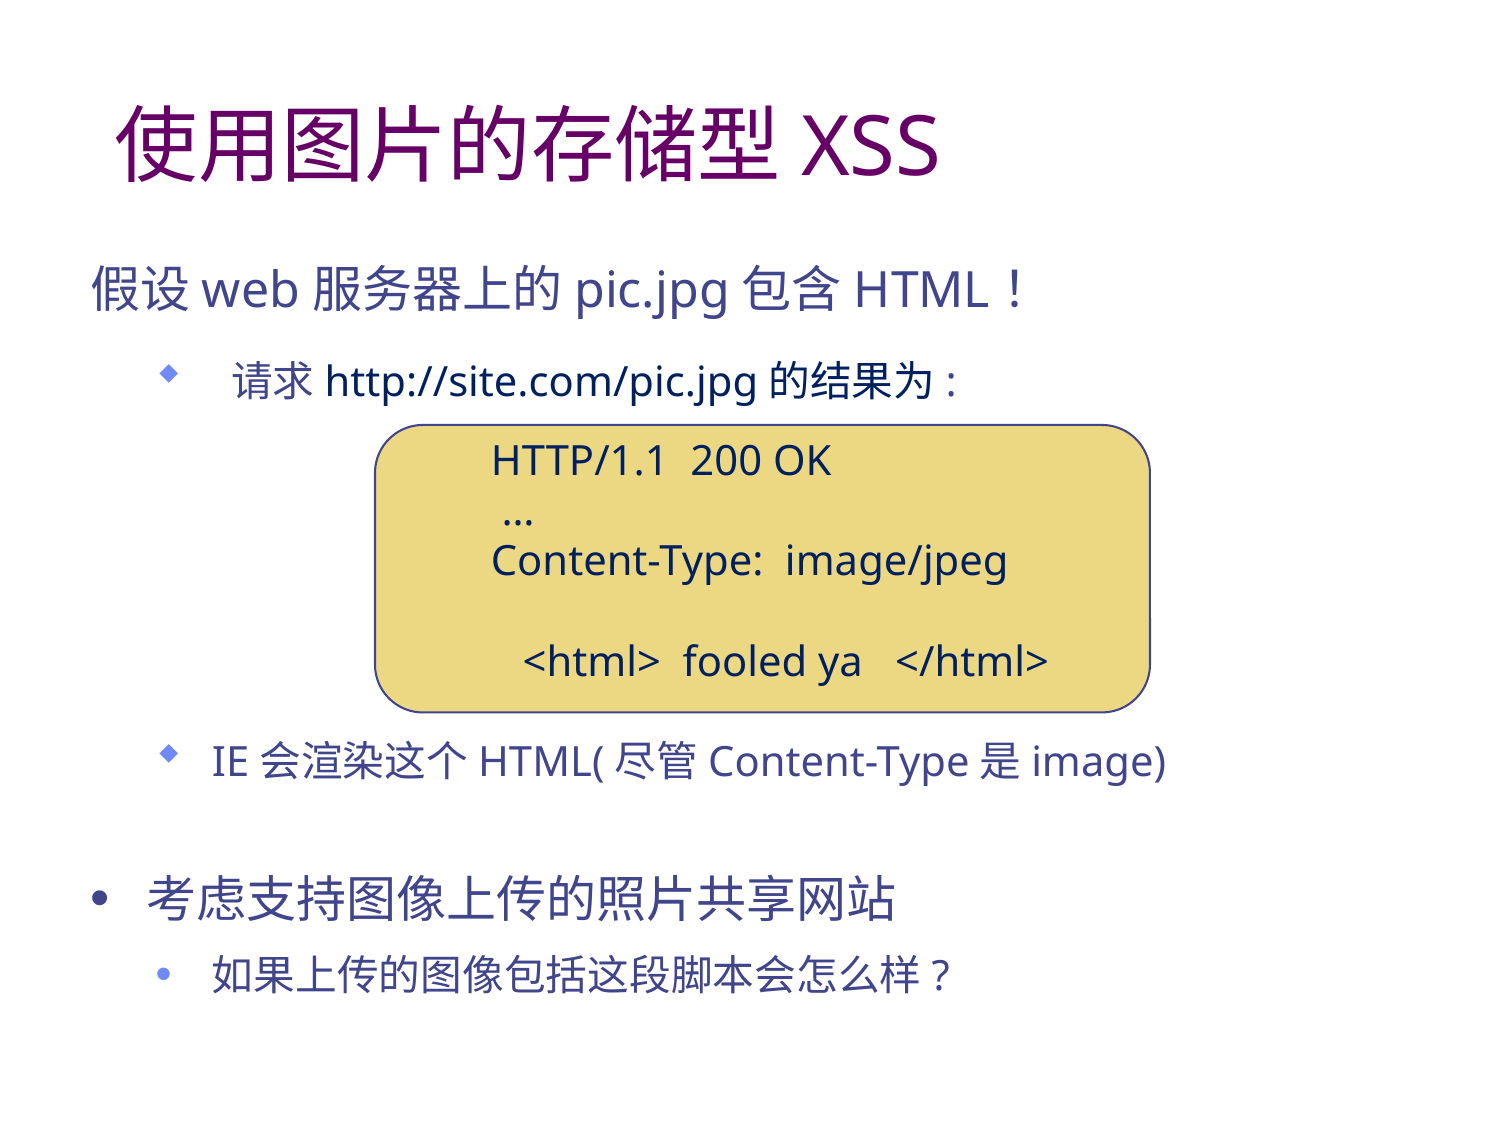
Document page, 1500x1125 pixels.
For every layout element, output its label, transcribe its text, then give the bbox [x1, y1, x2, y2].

title 使用图片的存储型XSS [99, 49, 1376, 201]
list 假设web服务器上的pic.jpg包含HTML！ 请求http://site.com/pic.jpg的结果为: HTTP/1.1 200 OK … Content-Type: image/jpeg <html> fooled ya </html> IE会渲染这个HTML(尽管Content-Type是image) 考虑支持图像上传的照片共享网站 如果上传的图像包括这段脚本会怎么样? [74, 249, 1426, 1013]
